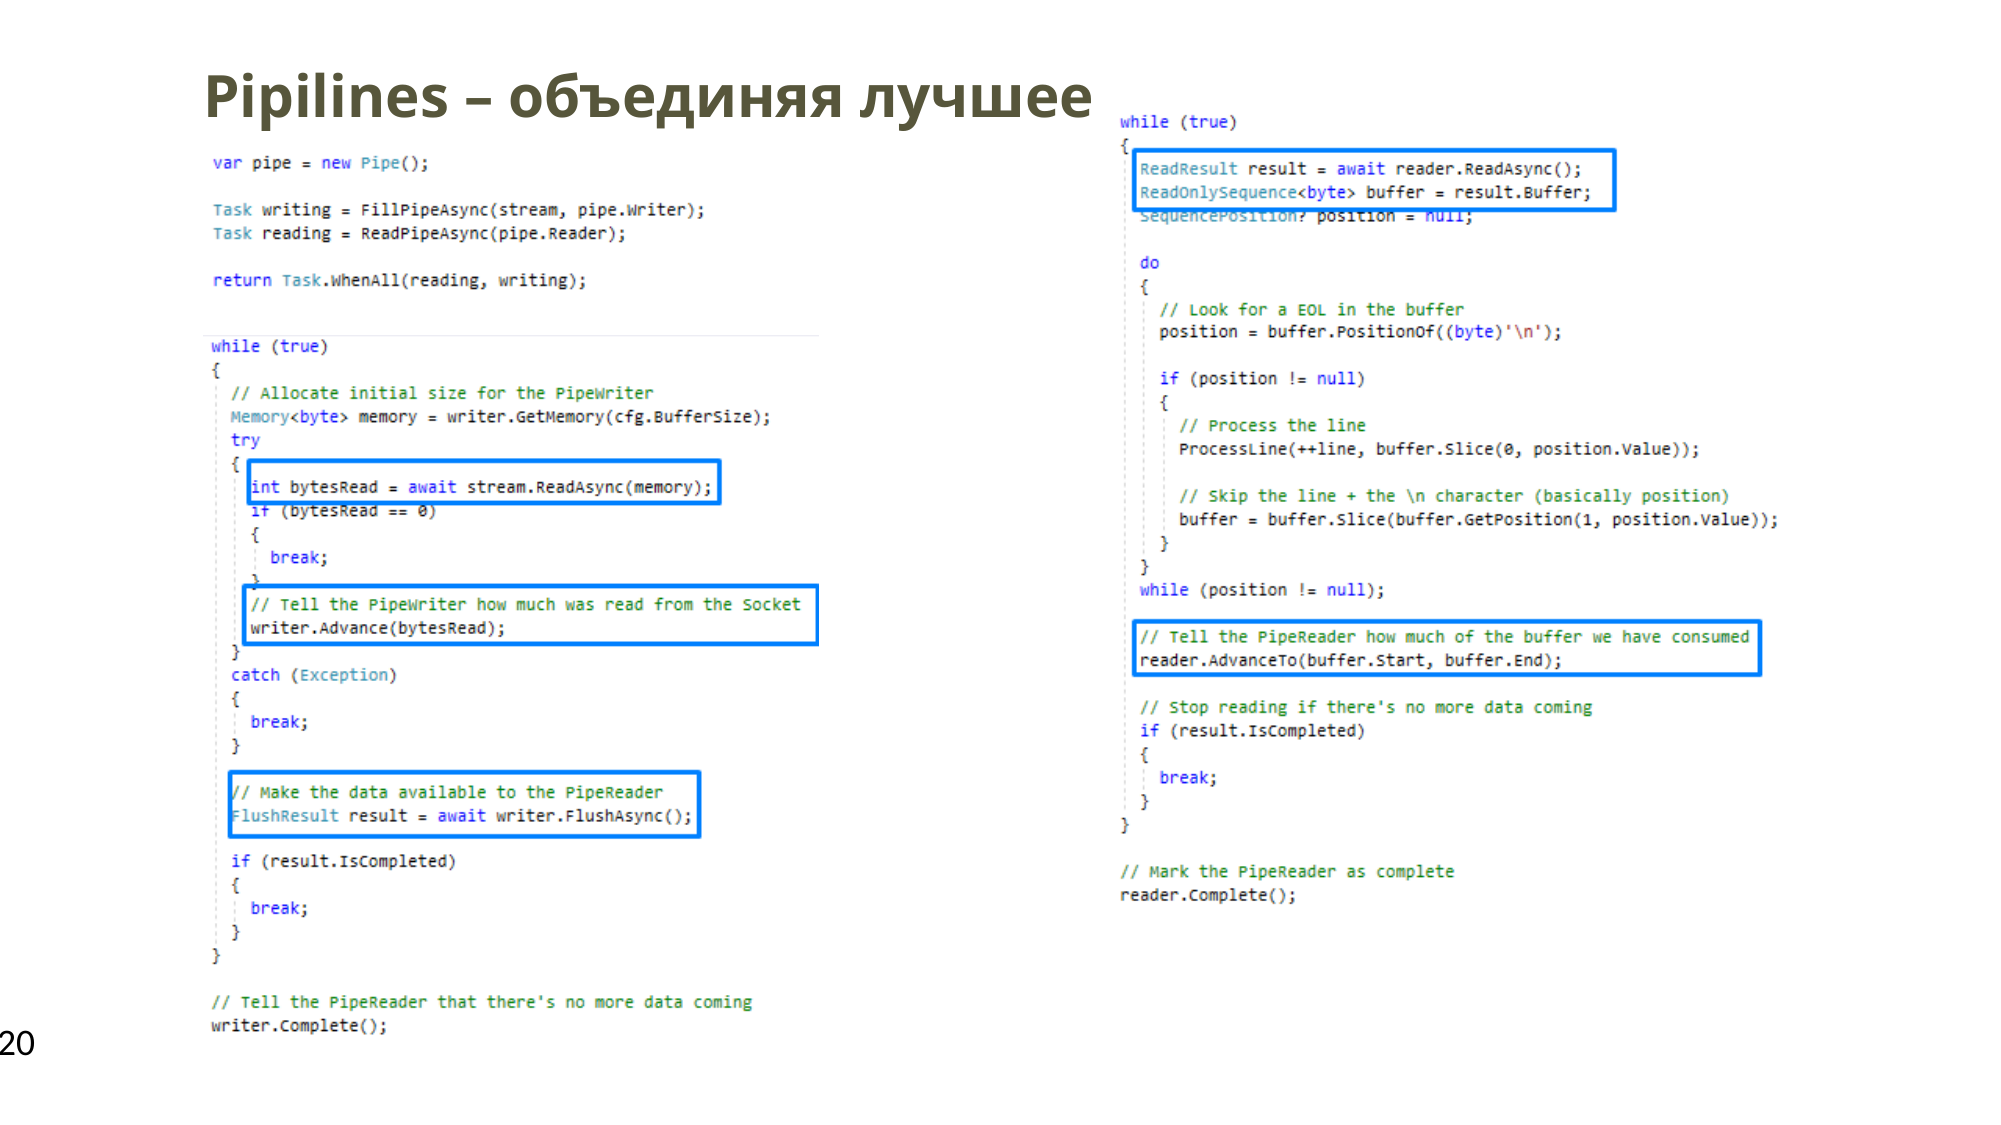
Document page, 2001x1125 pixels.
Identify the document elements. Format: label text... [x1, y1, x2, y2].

picture [203, 150, 718, 302]
text_box 20 [0, 1010, 171, 1071]
text_box Pipilines – объединяя лучшее [203, 52, 1966, 149]
picture [203, 335, 819, 1041]
picture [1115, 106, 1797, 912]
